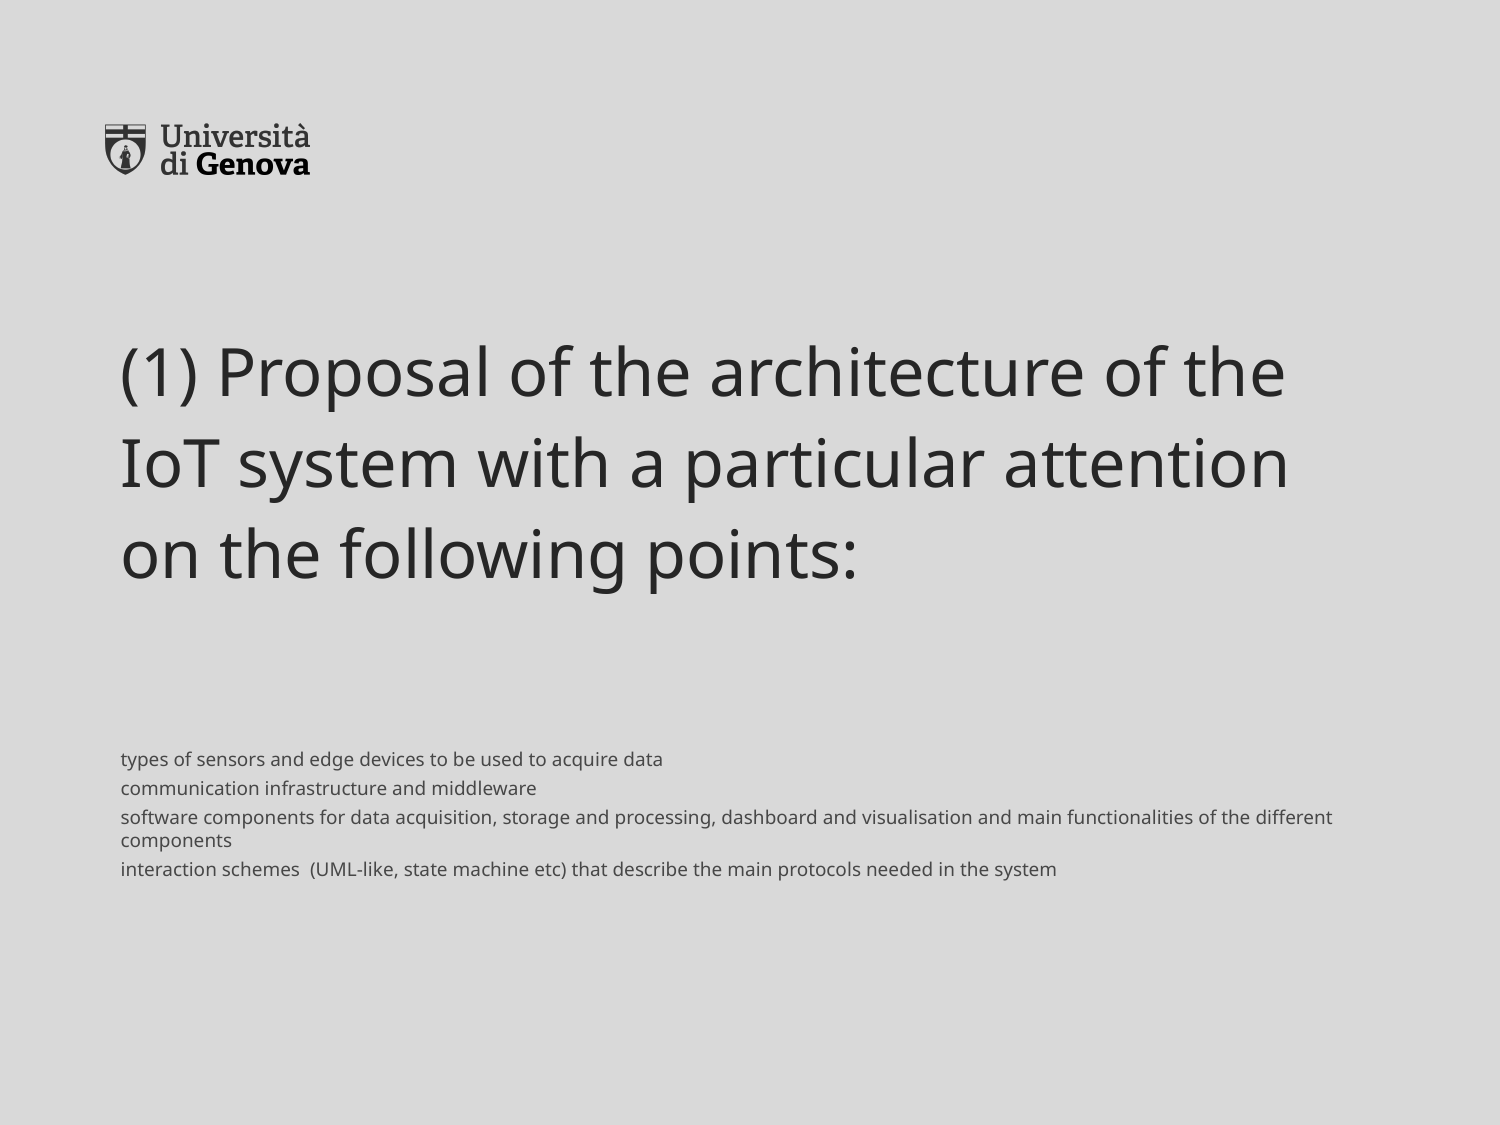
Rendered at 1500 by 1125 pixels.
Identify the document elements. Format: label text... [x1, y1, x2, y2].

title (1) Proposal of the architecture of the IoT system with a particular attention on the following points: [105, 262, 1390, 661]
list types of sensors and edge devices to be used to acquire data communication infrastructure and middleware software components for data acquisition, storage and processing, dashboard and visualisation and main functionalities of the different components interaction schemes (UML-like, state machine etc) that describe the main protocols needed in the system [105, 740, 1390, 889]
picture [105, 123, 310, 175]
